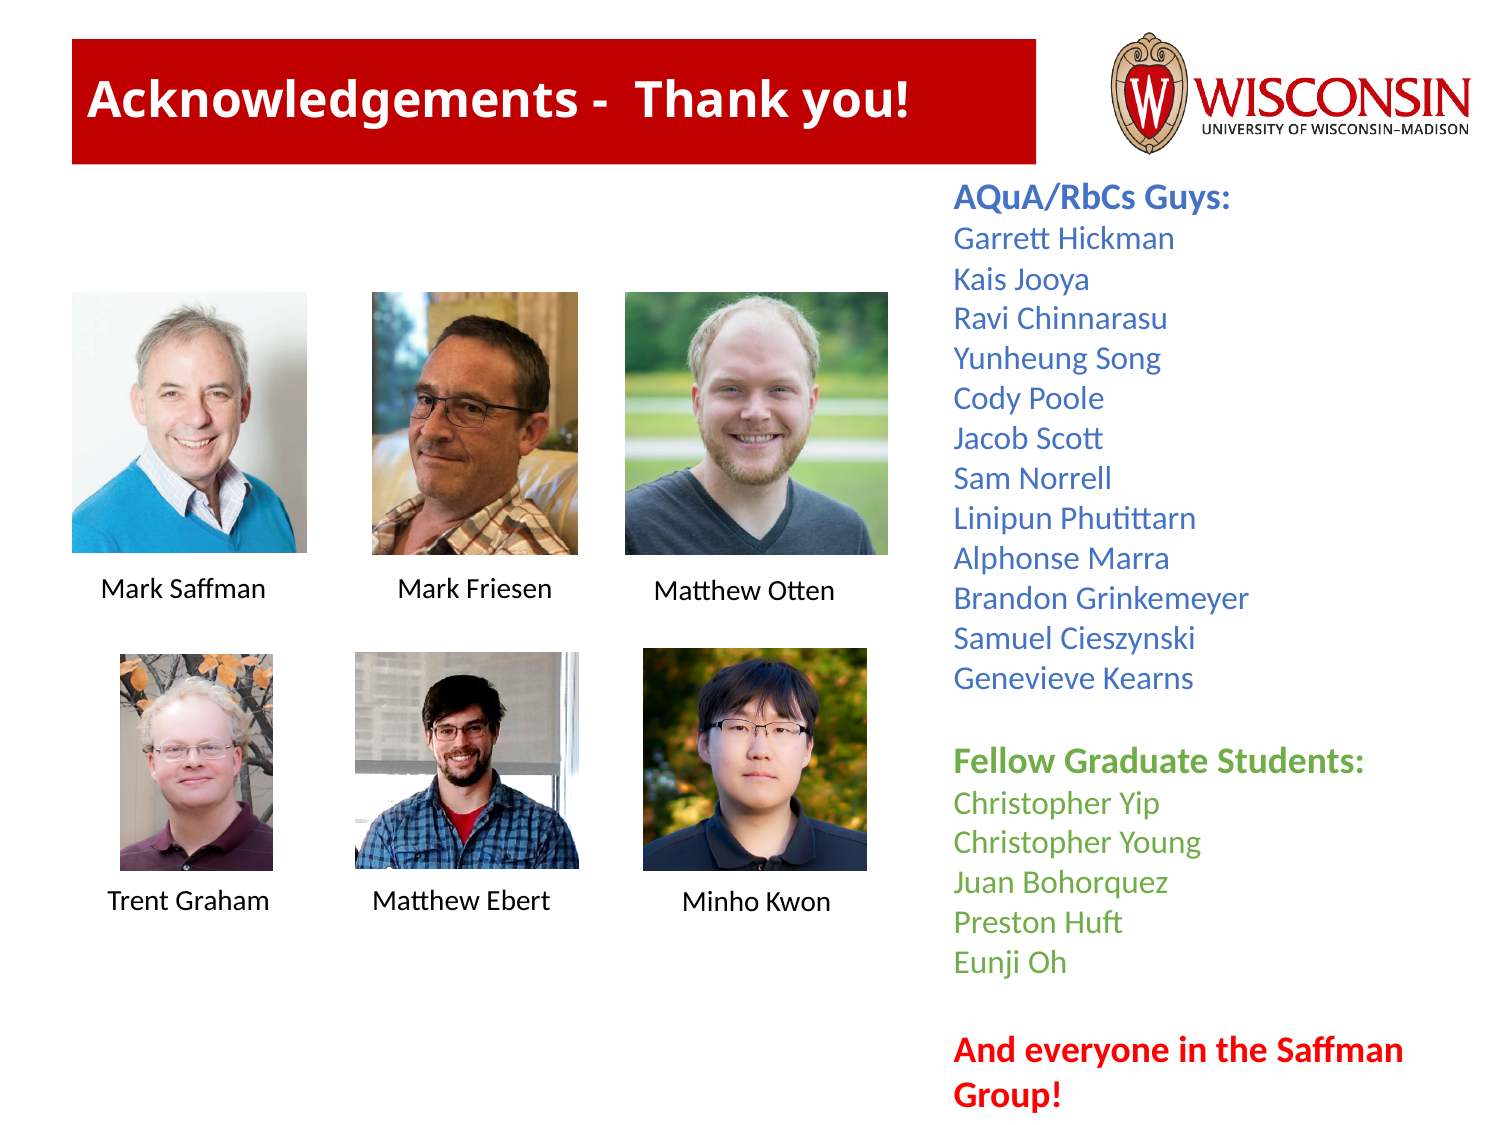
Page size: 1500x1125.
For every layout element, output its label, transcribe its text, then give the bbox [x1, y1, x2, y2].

text_box Matthew Otten [638, 564, 862, 614]
picture [120, 654, 273, 871]
text_box Matthew Ebert [357, 873, 566, 924]
picture [355, 652, 579, 870]
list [1110, 32, 1471, 155]
title Acknowledgements - Thank you! [72, 39, 1037, 165]
text_box Trent Graham [92, 873, 285, 924]
text_box AQuA/RbCs Guys: Garrett Hickman Kais Jooya Ravi Chinnarasu Yunheung Song Cody Poole Jacob Scott Sam Norrell Linipun Phutittarn Alphonse Marra Brandon Grinkemeyer Samuel Cieszynski Genevieve Kearns Fellow Graduate Students: Christopher Yip Christopher Young Juan Bohorquez Preston Huft Eunji Oh And everyone in the Saffman Group! [938, 164, 1500, 1123]
picture [625, 292, 888, 555]
picture [72, 292, 307, 553]
text_box Mark Friesen [382, 562, 568, 613]
text_box Minho Kwon [667, 874, 847, 925]
text_box Mark Saffman [85, 562, 282, 613]
picture [643, 648, 867, 871]
picture [372, 292, 578, 555]
picture [236, 507, 288, 553]
